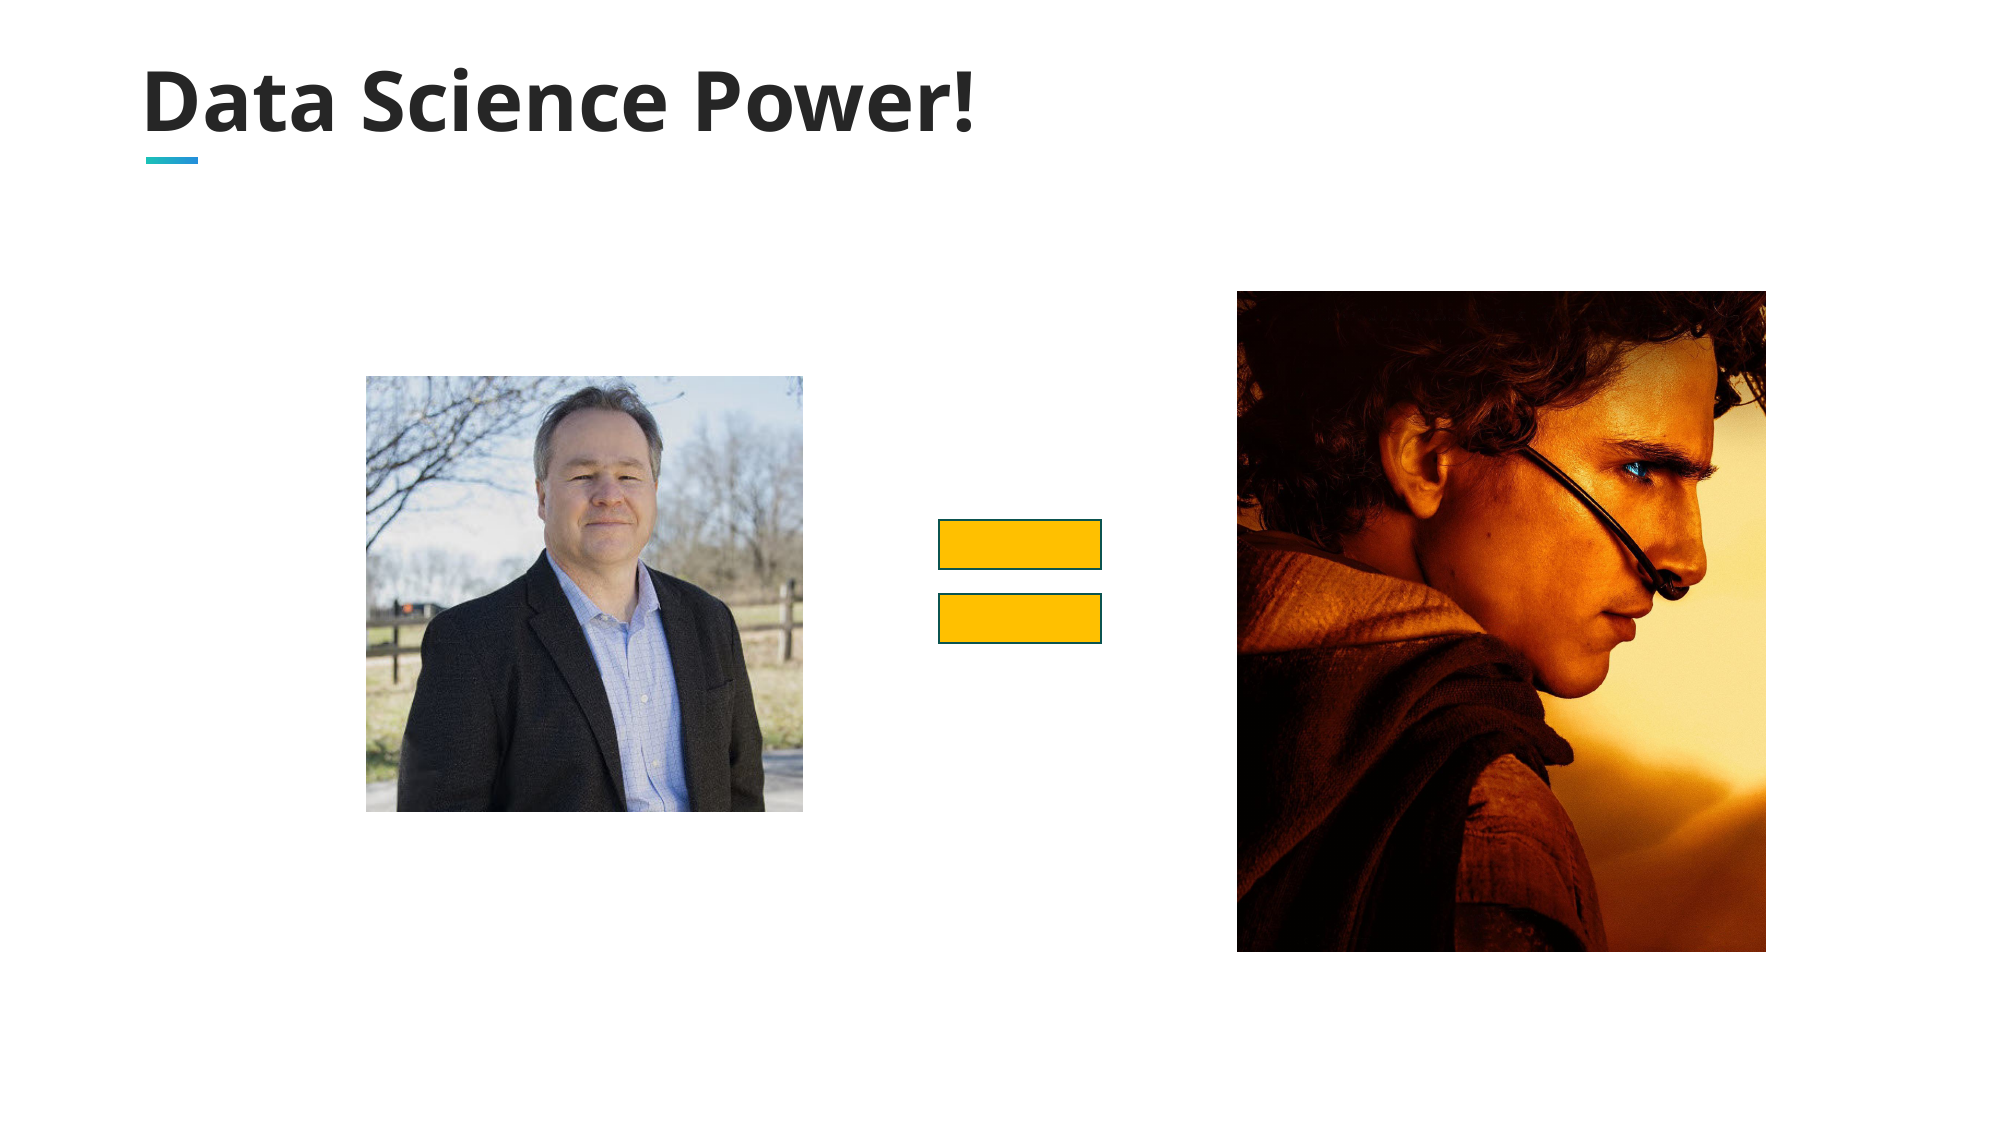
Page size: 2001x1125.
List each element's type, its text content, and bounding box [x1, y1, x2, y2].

text_box [144, 155, 199, 166]
text_box [938, 519, 1102, 570]
picture [1237, 291, 1766, 952]
picture [366, 376, 803, 812]
text_box [938, 593, 1102, 644]
text_box Data Science Power! [126, 40, 1825, 156]
